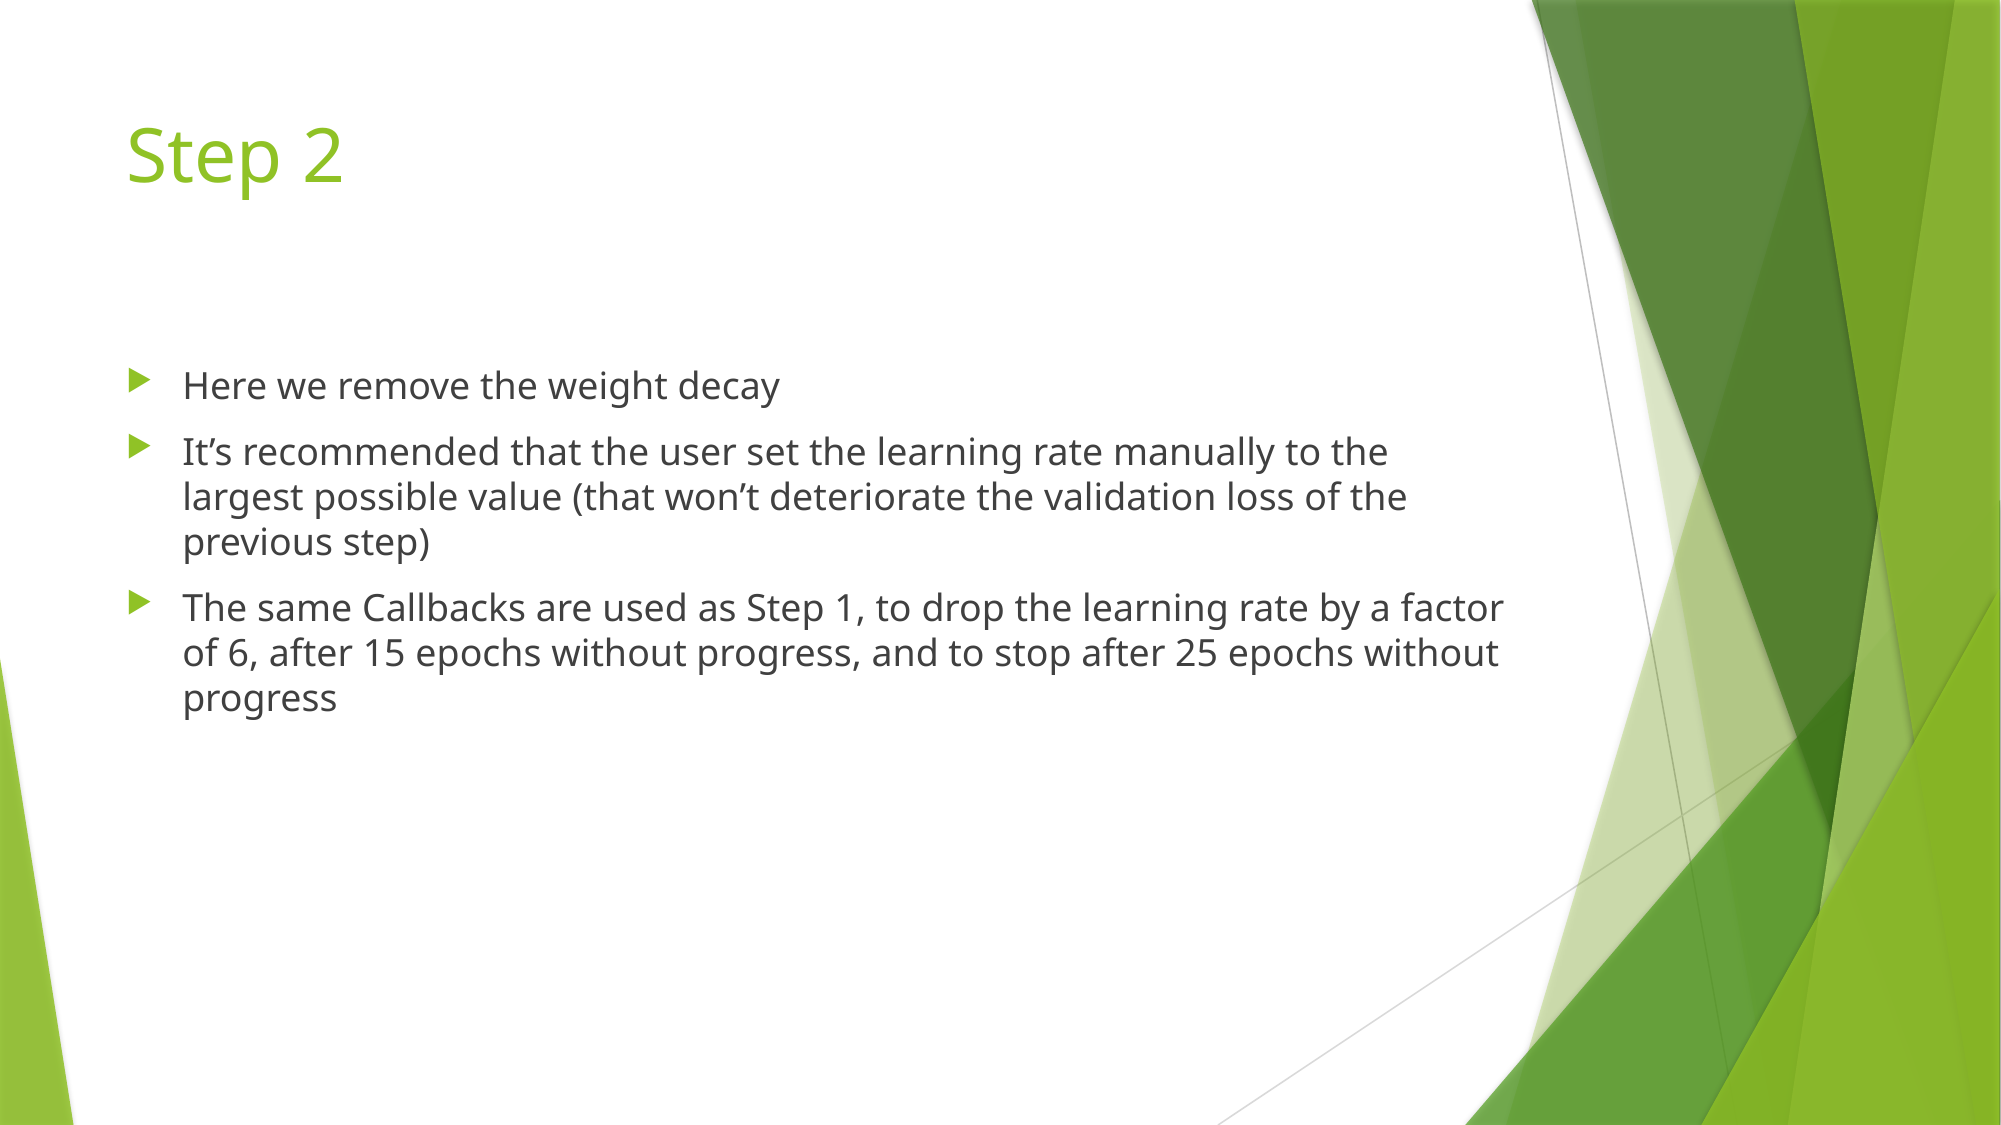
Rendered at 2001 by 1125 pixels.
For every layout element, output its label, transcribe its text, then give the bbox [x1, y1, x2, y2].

title Step 2 [111, 99, 1522, 317]
list Here we remove the weight decay It’s recommended that the user set the learning rate manually to the largest possible value (that won’t deteriorate the validation loss of the previous step) The same Callbacks are used as Step 1, to drop the learning rate by a factor of 6, after 15 epochs without progress, and to stop after 25 epochs without progress [111, 354, 1522, 992]
